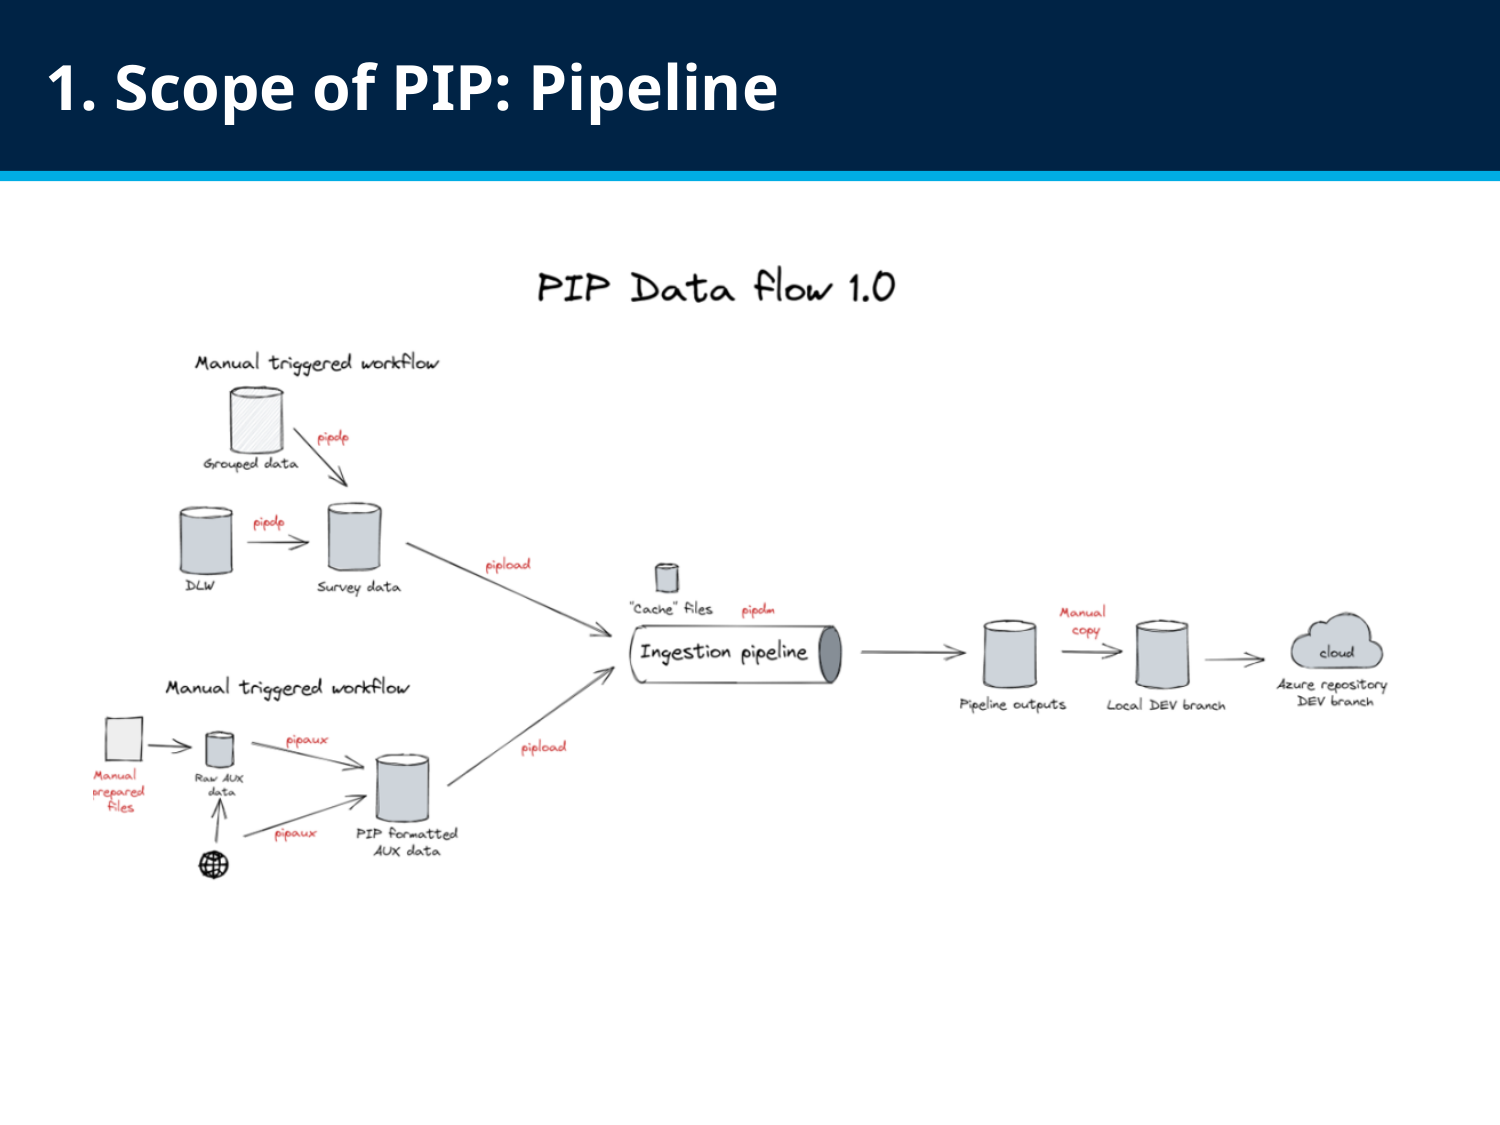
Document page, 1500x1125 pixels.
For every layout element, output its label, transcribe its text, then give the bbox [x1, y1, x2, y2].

picture [92, 239, 1408, 886]
text_box [0, 170, 1500, 182]
text_box 1. Scope of PIP: Pipeline [0, 0, 1500, 170]
